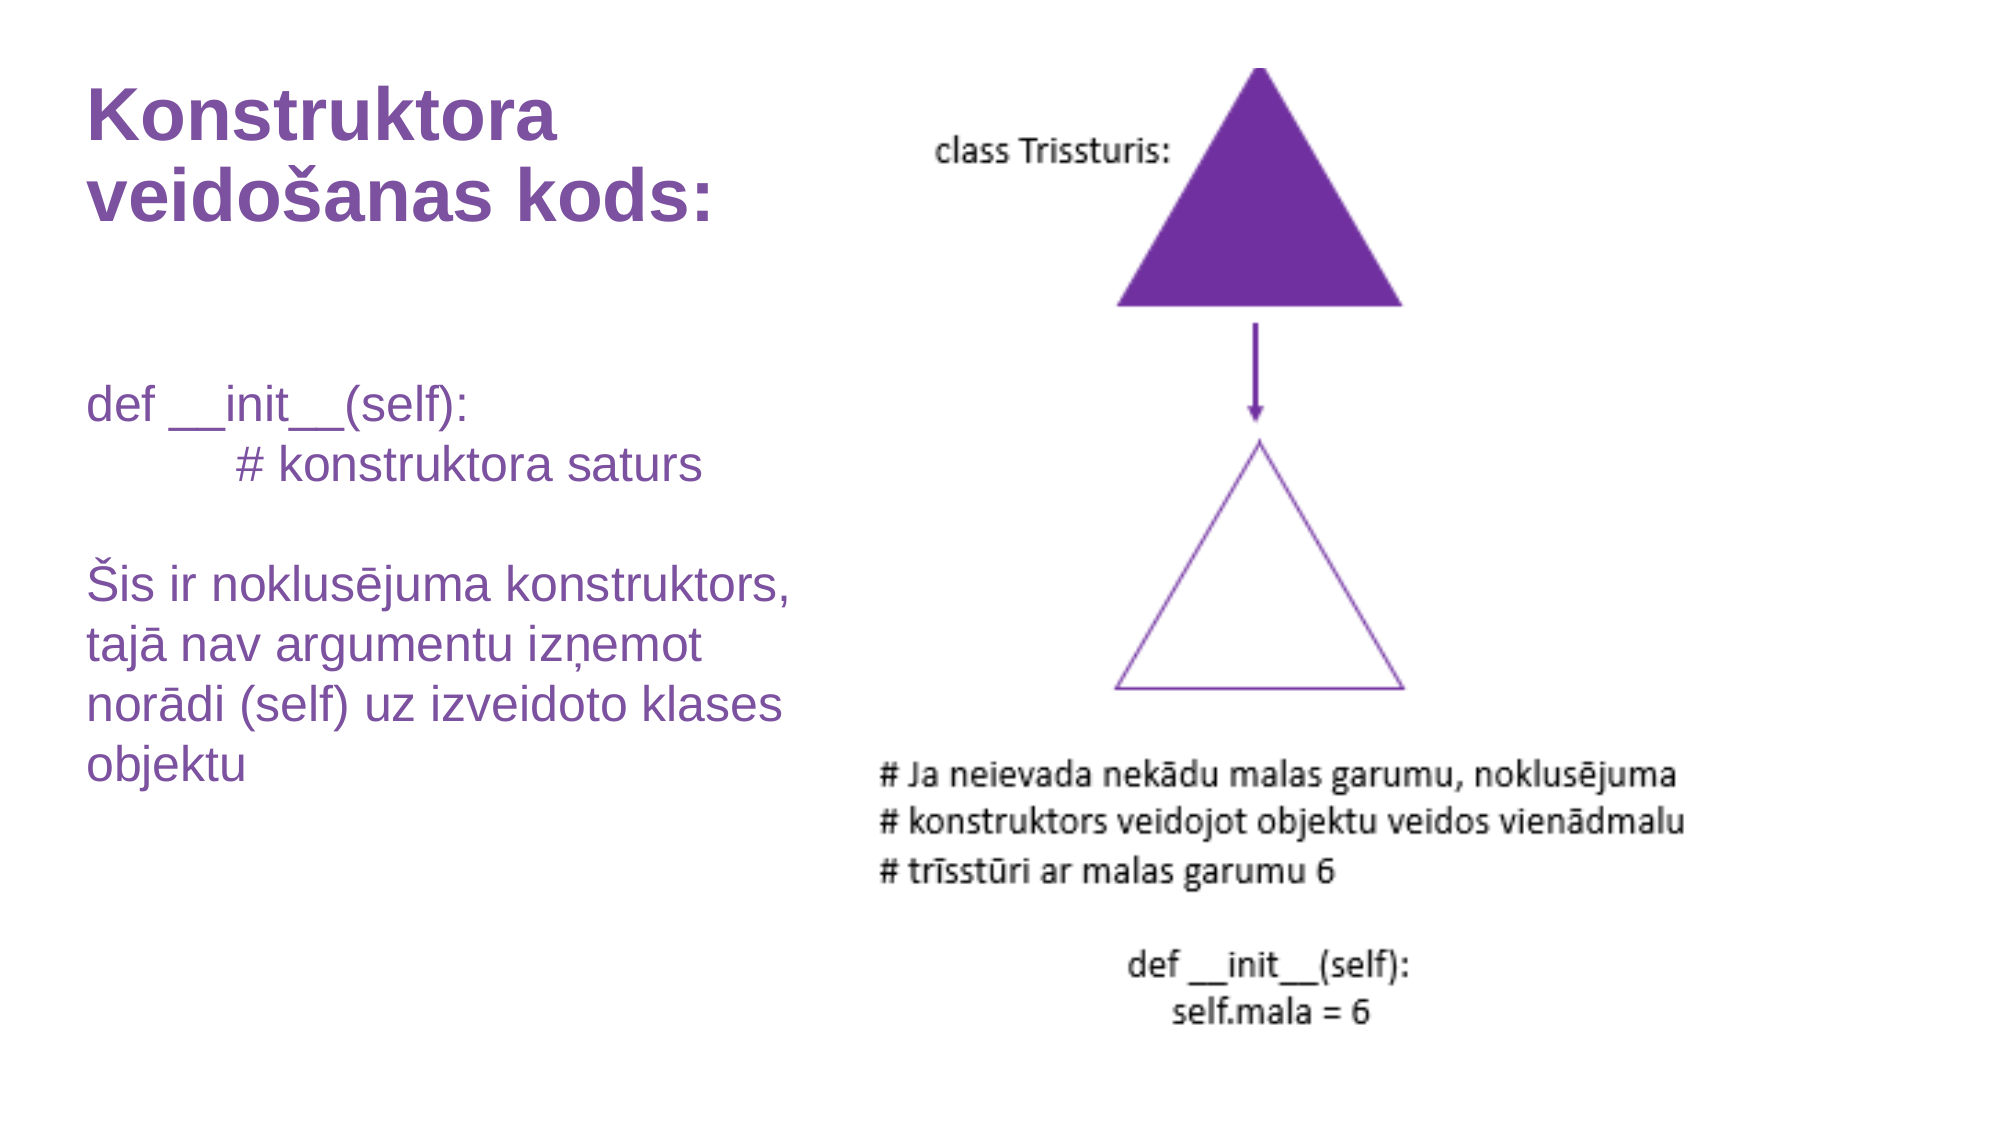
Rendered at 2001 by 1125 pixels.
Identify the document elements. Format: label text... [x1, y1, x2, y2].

list def __init__(self): # konstruktora saturs Šis ir noklusējuma konstruktors, tajā nav argumentu izņemot norādi (self) uz izveidoto klases objektu [71, 364, 808, 1035]
picture [826, 68, 1753, 1035]
title Konstruktora veidošanas kods: [71, 68, 808, 280]
